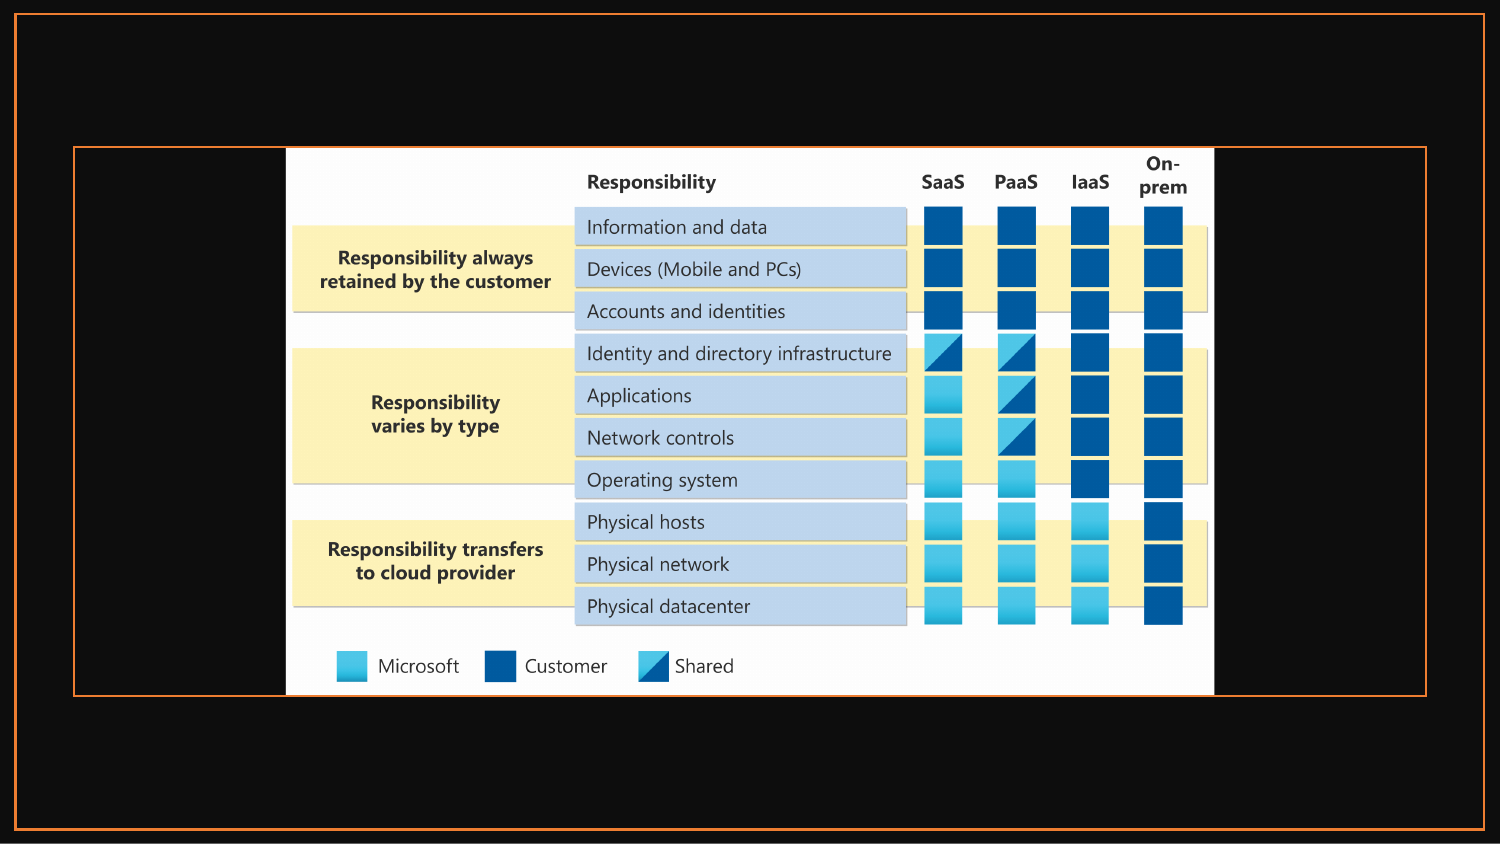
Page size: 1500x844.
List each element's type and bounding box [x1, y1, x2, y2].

text_box [14, 13, 1485, 831]
text_box [0, 0, 1500, 844]
picture [285, 147, 1215, 696]
